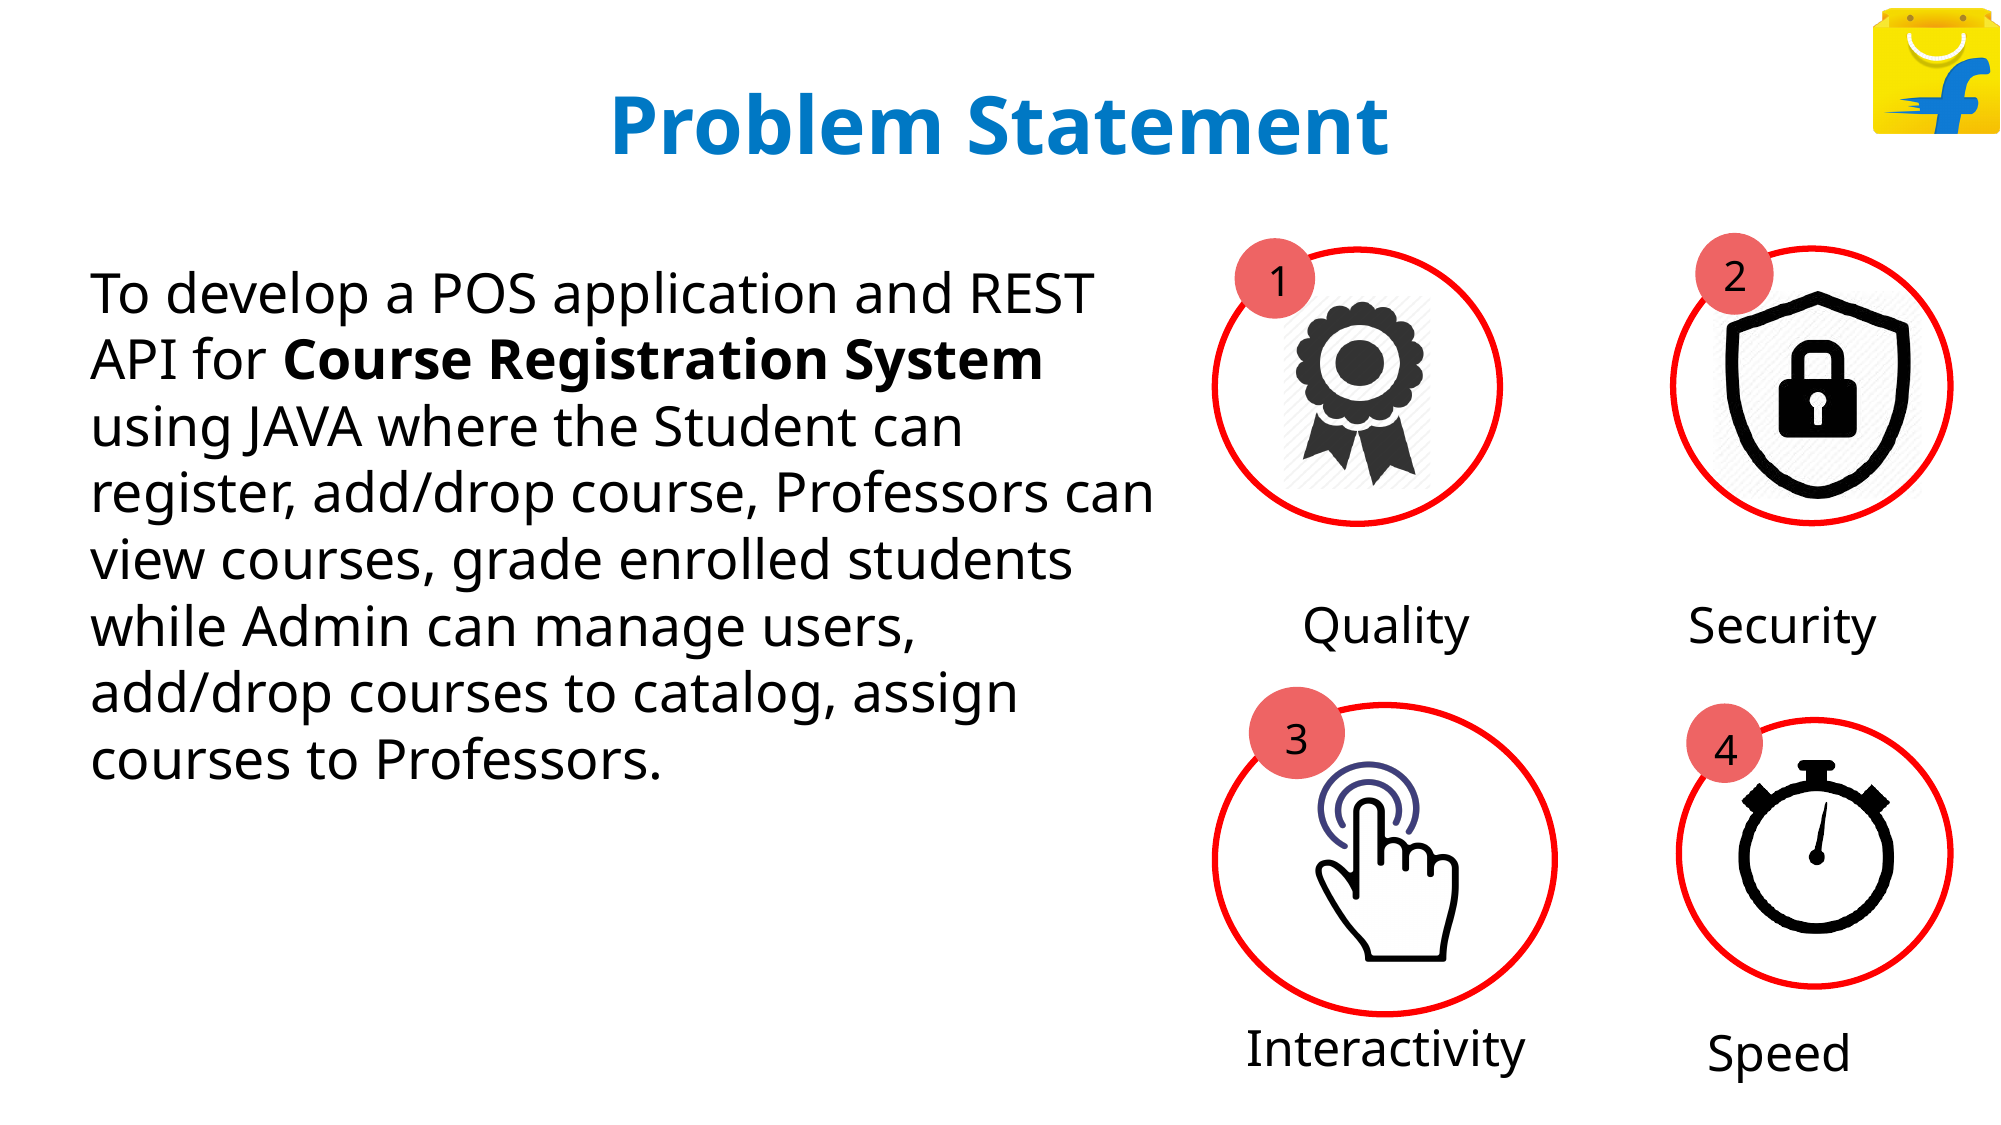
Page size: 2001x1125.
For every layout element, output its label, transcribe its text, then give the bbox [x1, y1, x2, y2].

text_box Security [1573, 585, 1992, 662]
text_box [1673, 232, 1951, 524]
title Problem Statement [112, 74, 1887, 198]
picture [1873, 8, 2000, 134]
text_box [1214, 686, 1555, 1015]
text_box Speed [1570, 1014, 1990, 1090]
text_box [1678, 703, 1951, 987]
text_box Quality [1181, 586, 1596, 663]
text_box To develop a POS application and REST API for Course Registration System using JAVA where the Student can register, add/drop course, Professors can view courses, grade enrolled students while Admin can manage users, add/drop courses to catalog, assign courses to Professors. [75, 250, 1181, 951]
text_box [1214, 238, 1500, 524]
text_box Interactivity [1177, 1008, 1596, 1085]
